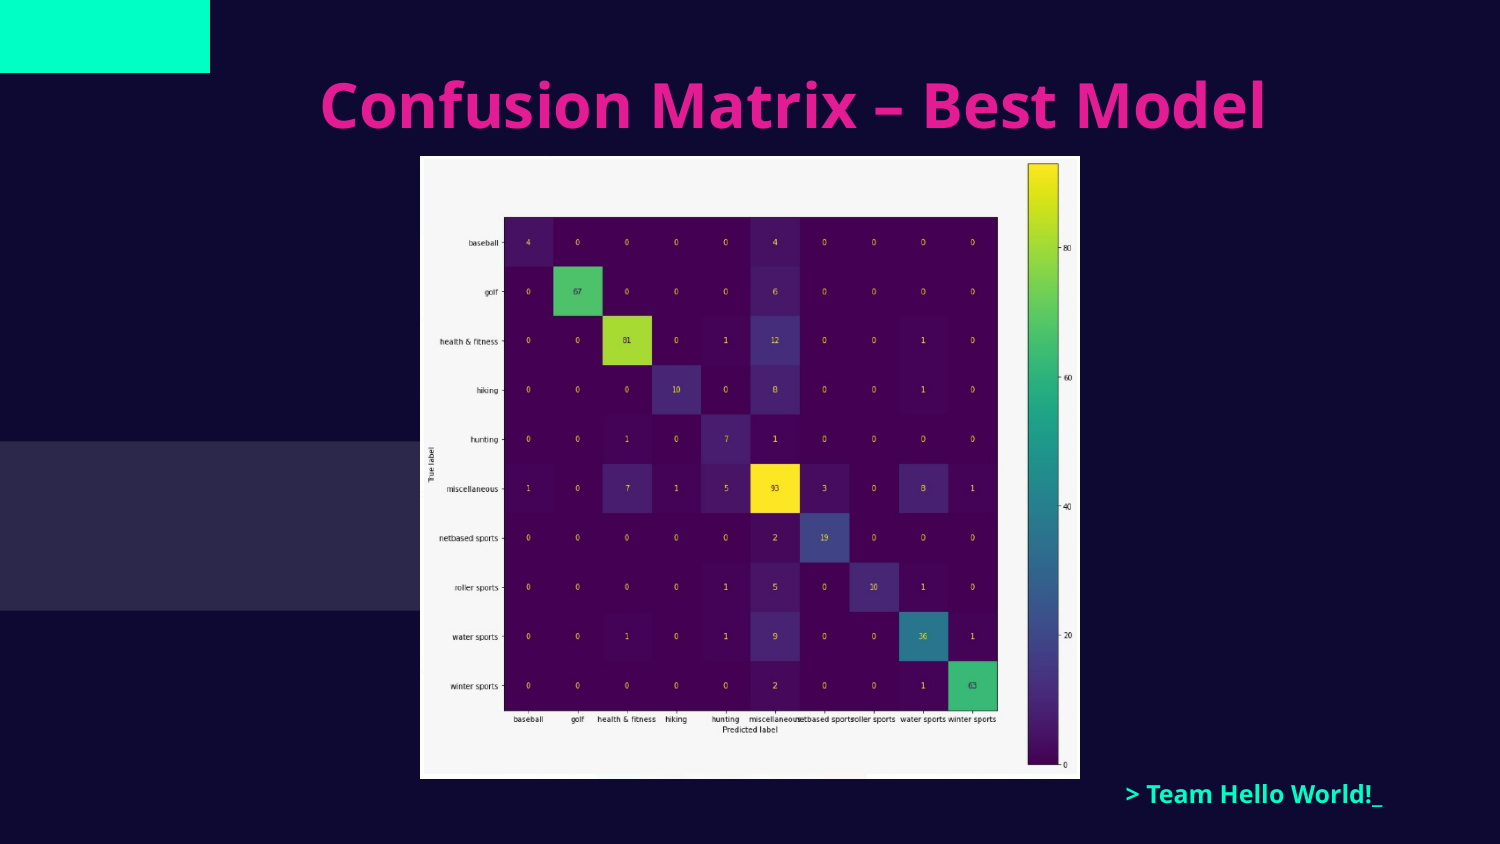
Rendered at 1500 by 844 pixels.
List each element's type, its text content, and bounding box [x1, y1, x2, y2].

text_box > Team Hello World!_ [1110, 778, 1463, 819]
picture [420, 156, 1080, 779]
text_box Confusion Matrix – Best Model [209, 51, 1379, 162]
